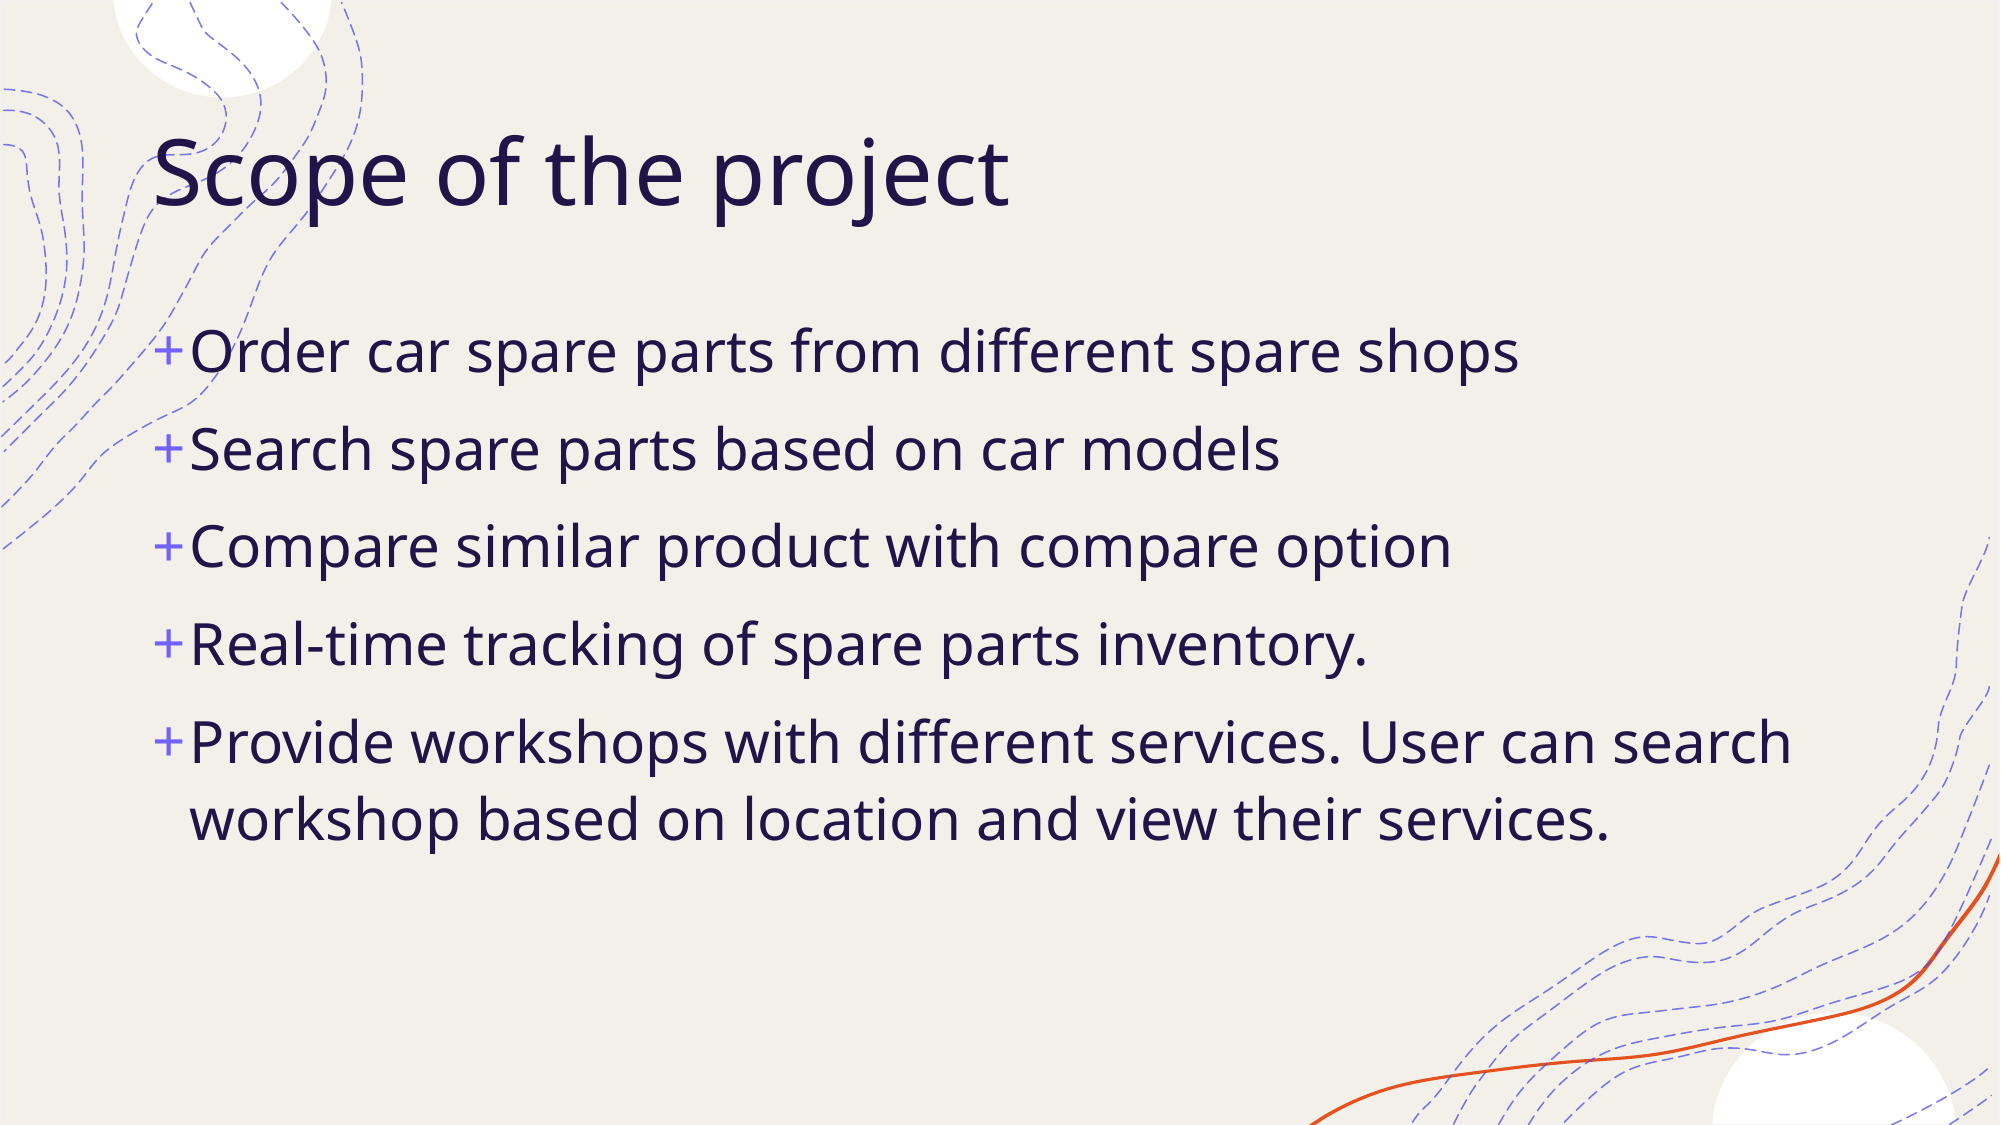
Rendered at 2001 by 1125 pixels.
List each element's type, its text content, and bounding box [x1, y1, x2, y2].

title Scope of the project [137, 59, 1863, 278]
list Order car spare parts from different spare shops Search spare parts based on car models Compare similar product with compare option Real-time tracking of spare parts inventory. Provide workshops with different services. User can search workshop based on location and view their services. [137, 299, 1863, 1014]
